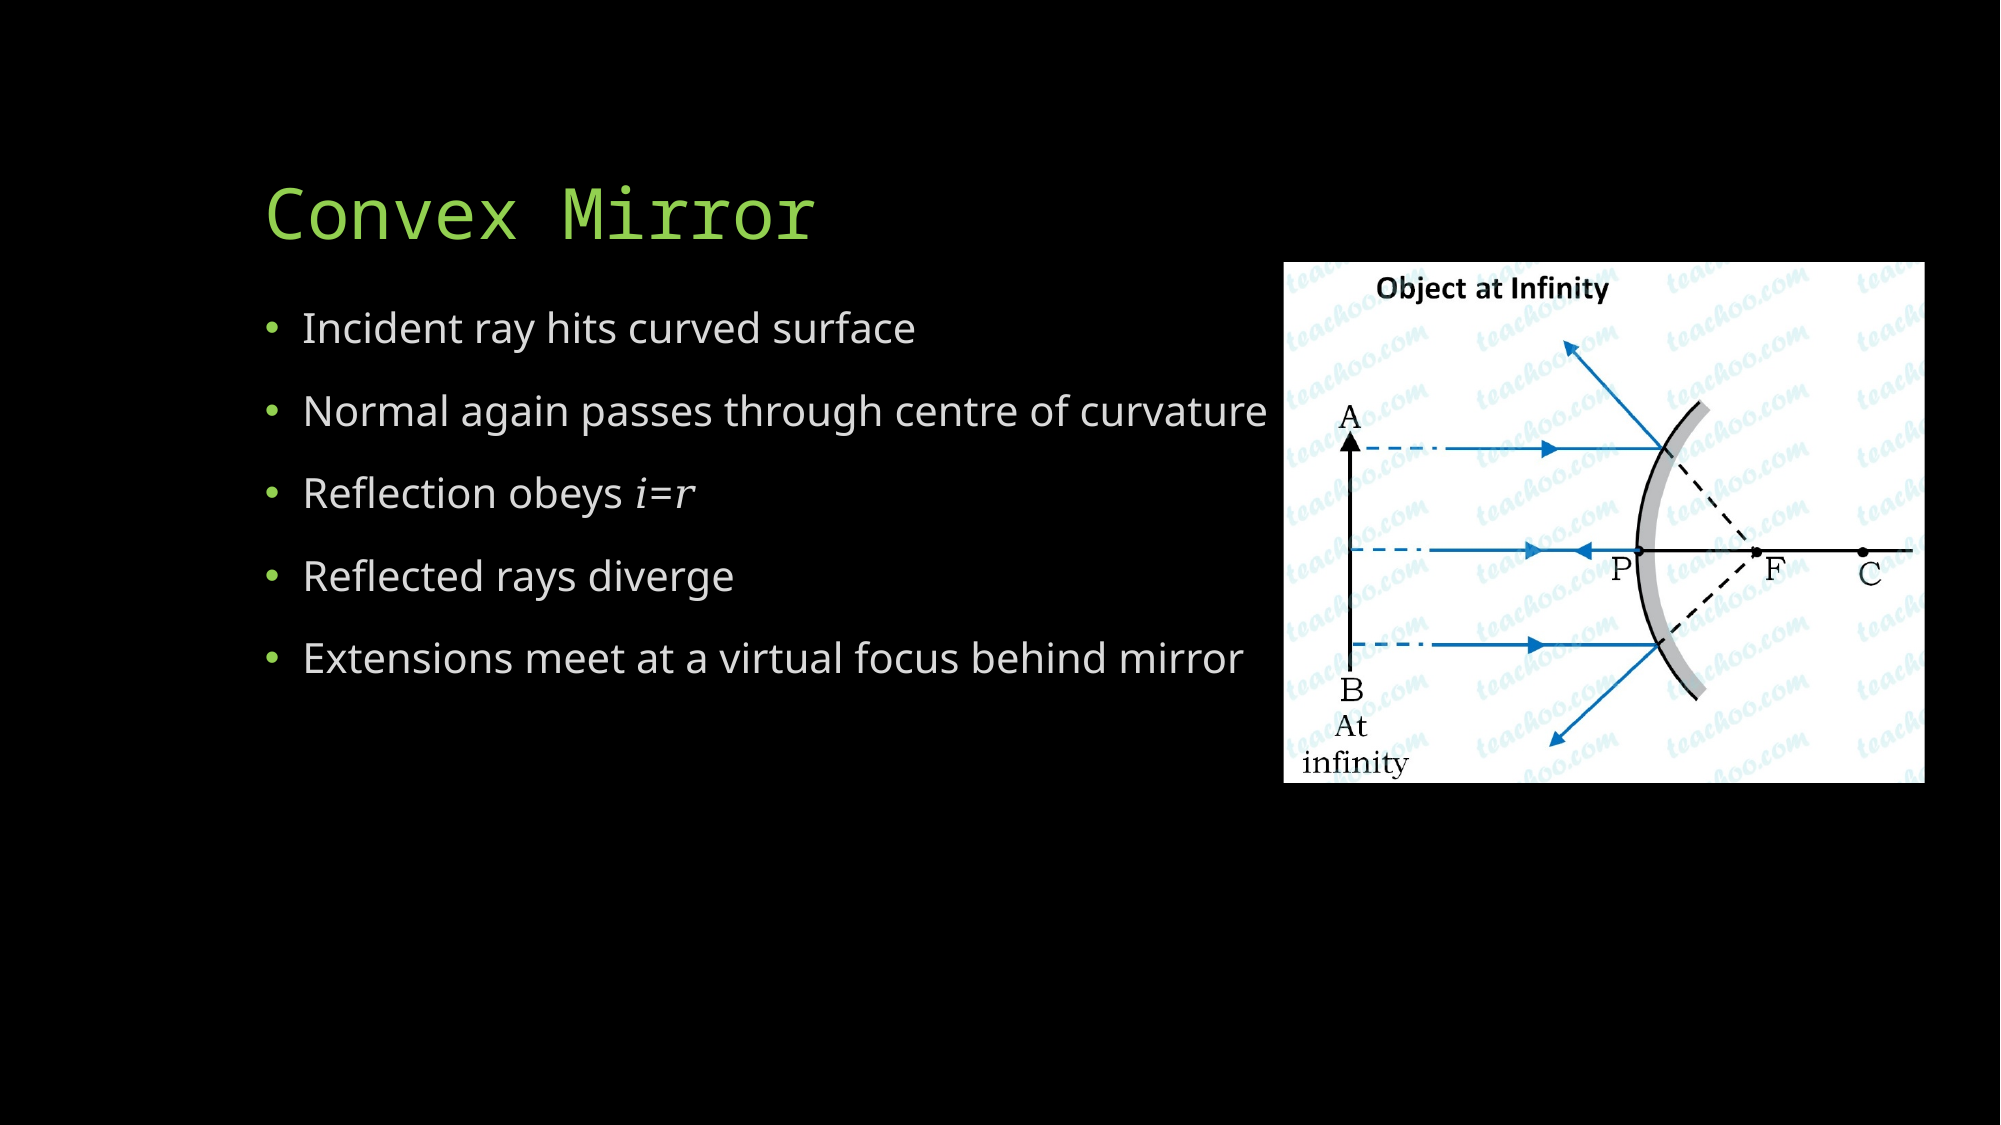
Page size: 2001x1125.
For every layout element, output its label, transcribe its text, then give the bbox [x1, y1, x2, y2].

list Incident ray hits curved surface Normal again passes through centre of curvature Reflection obeys 𝑖=𝑟 Reflected rays diverge Extensions meet at a virtual focus behind mirror [249, 299, 1750, 1000]
picture [1283, 262, 1925, 783]
title Convex Mirror [249, 75, 1750, 263]
